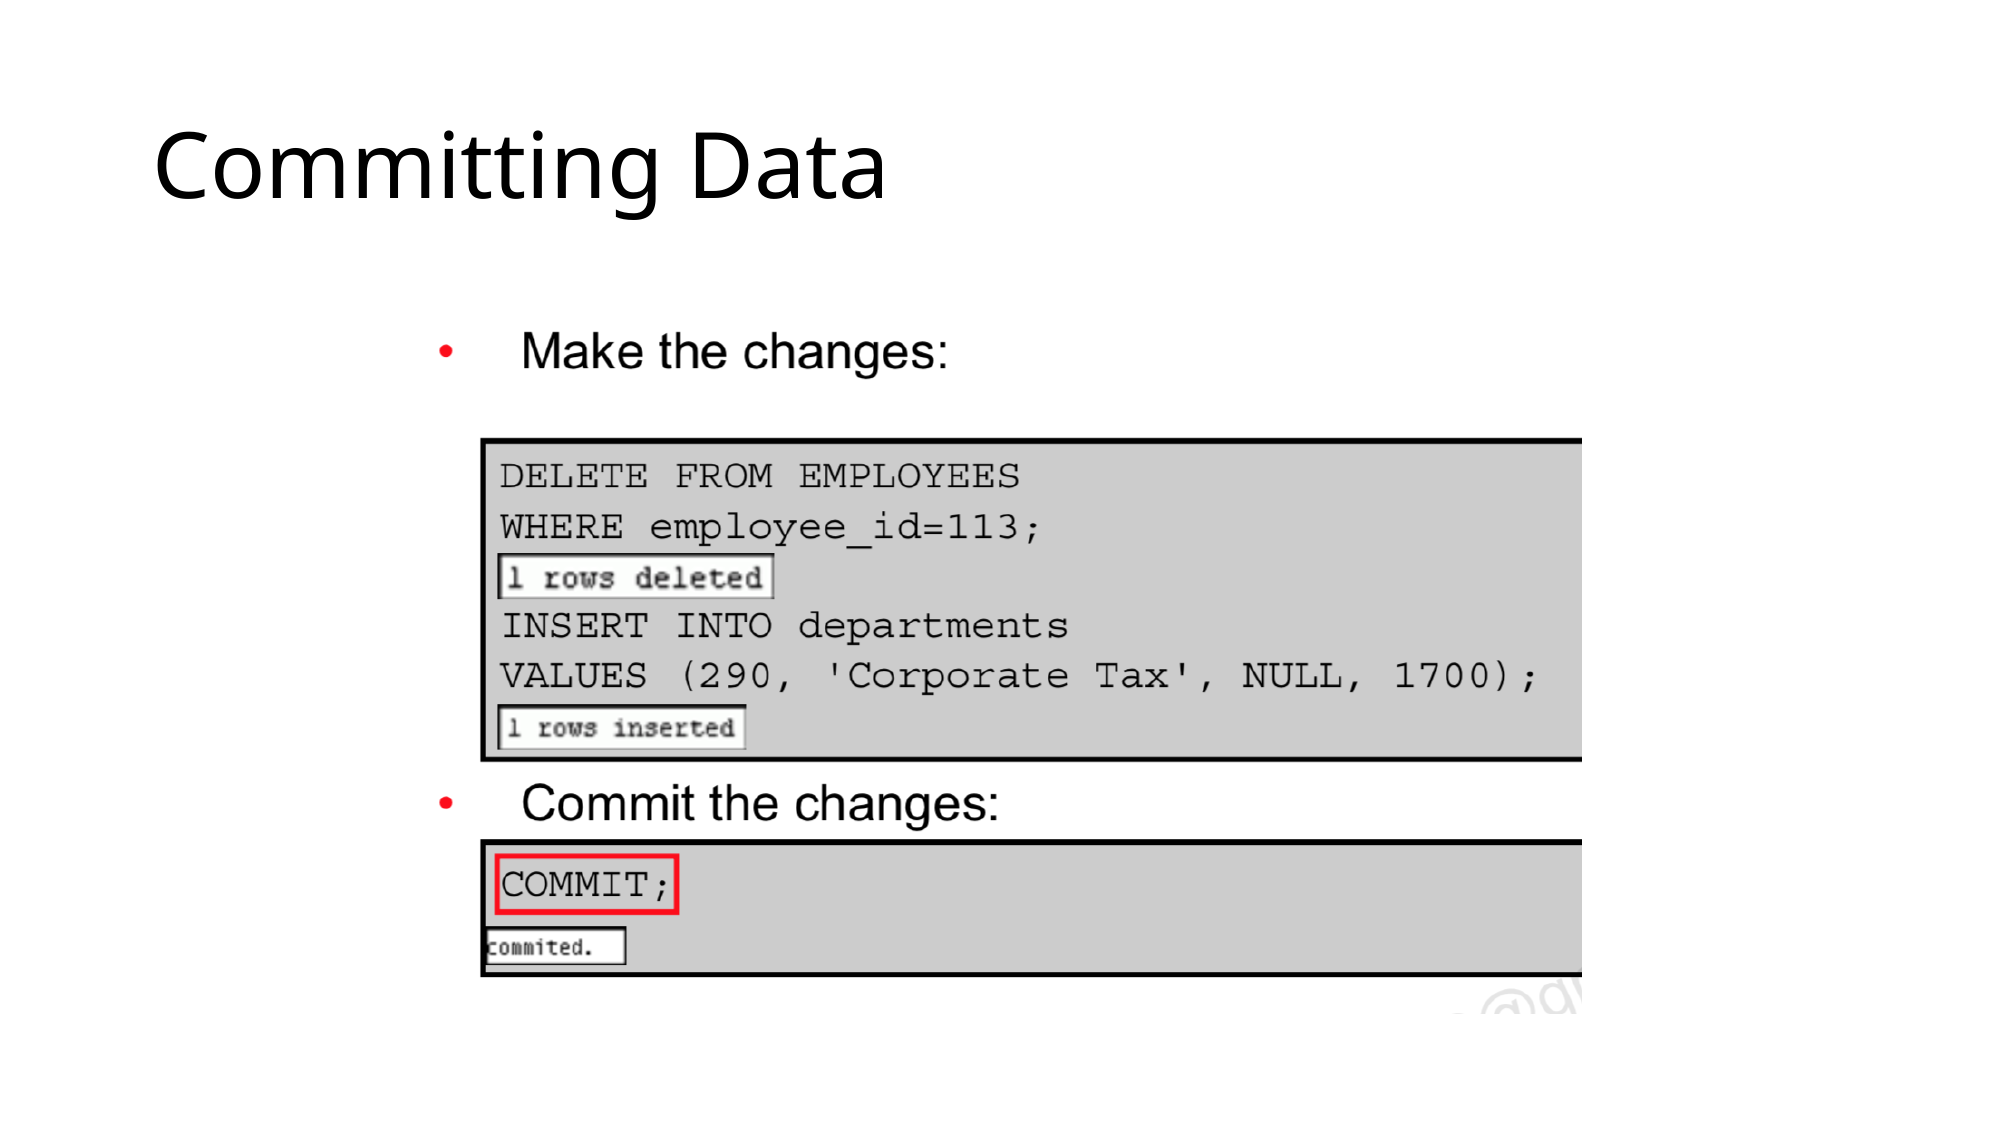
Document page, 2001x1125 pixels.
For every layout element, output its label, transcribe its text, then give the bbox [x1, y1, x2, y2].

title Committing Data [137, 59, 1863, 278]
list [418, 299, 1582, 1014]
